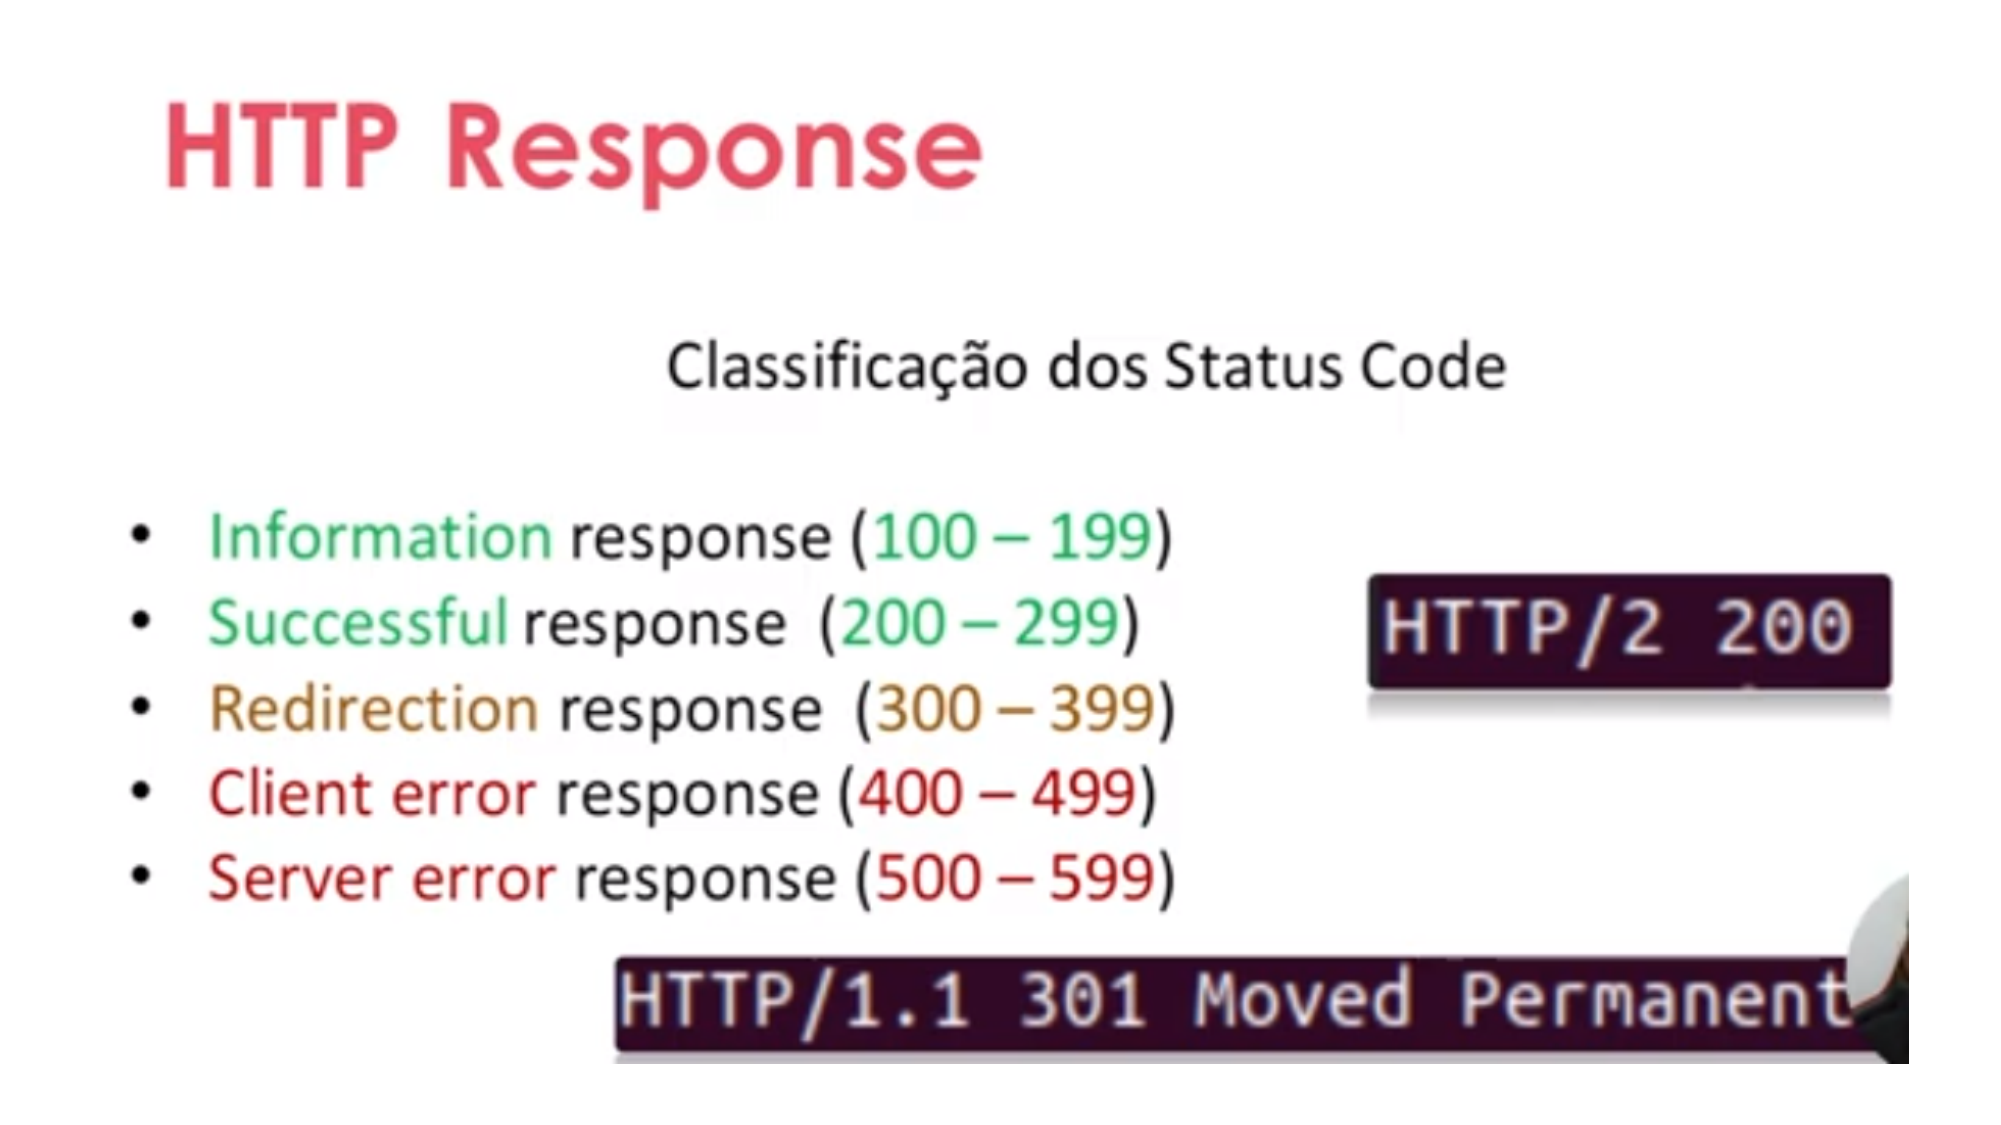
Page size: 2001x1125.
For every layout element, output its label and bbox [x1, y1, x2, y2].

picture [91, 61, 1909, 1064]
